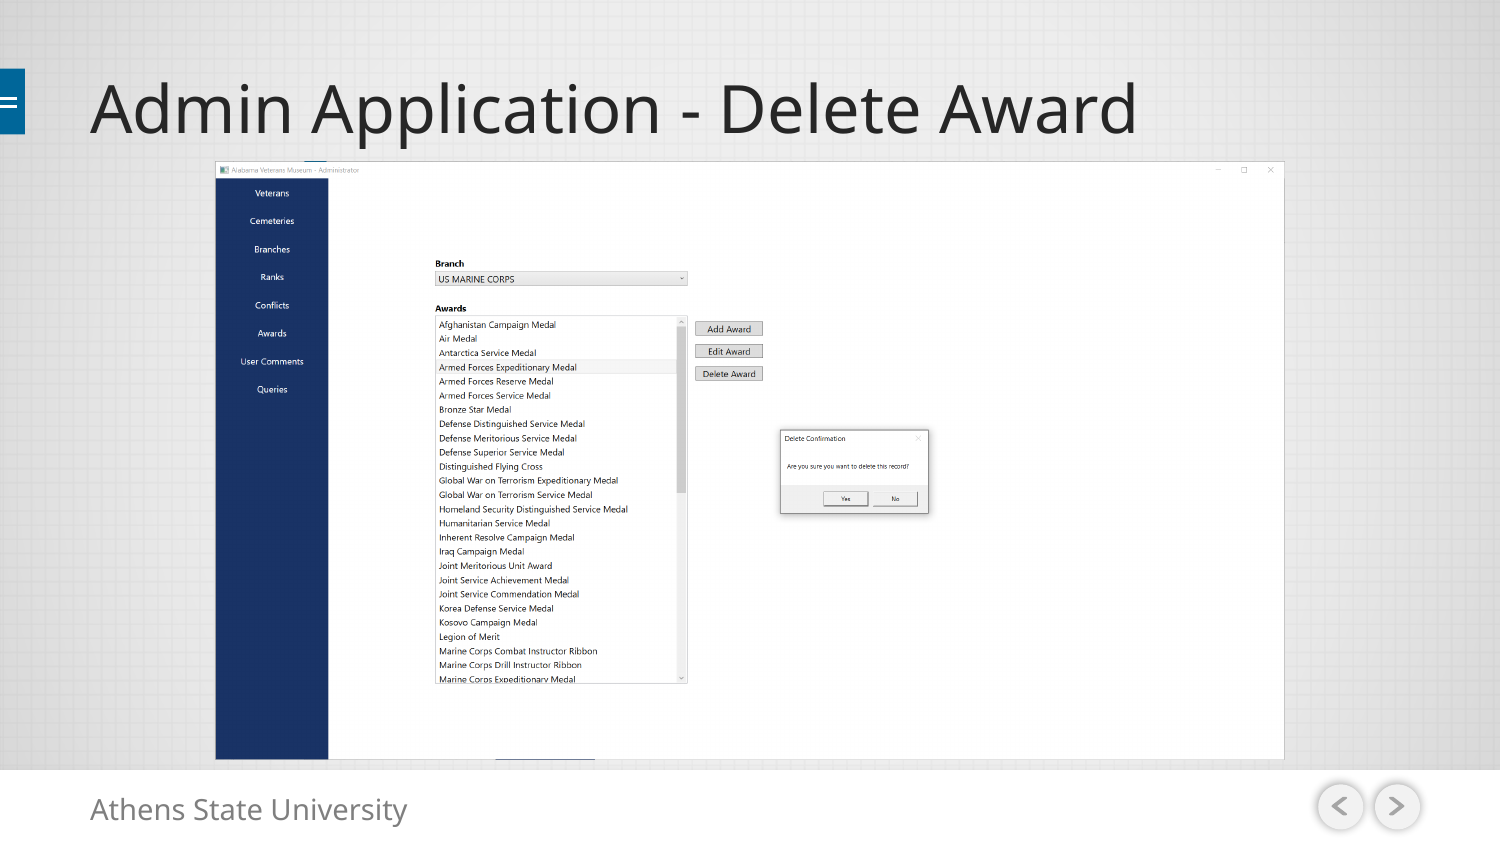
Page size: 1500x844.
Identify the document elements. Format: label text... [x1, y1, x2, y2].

footer Athens State University [75, 784, 1163, 833]
picture [0, 0, 1500, 770]
title Admin Application - Delete Award [75, 71, 1425, 142]
